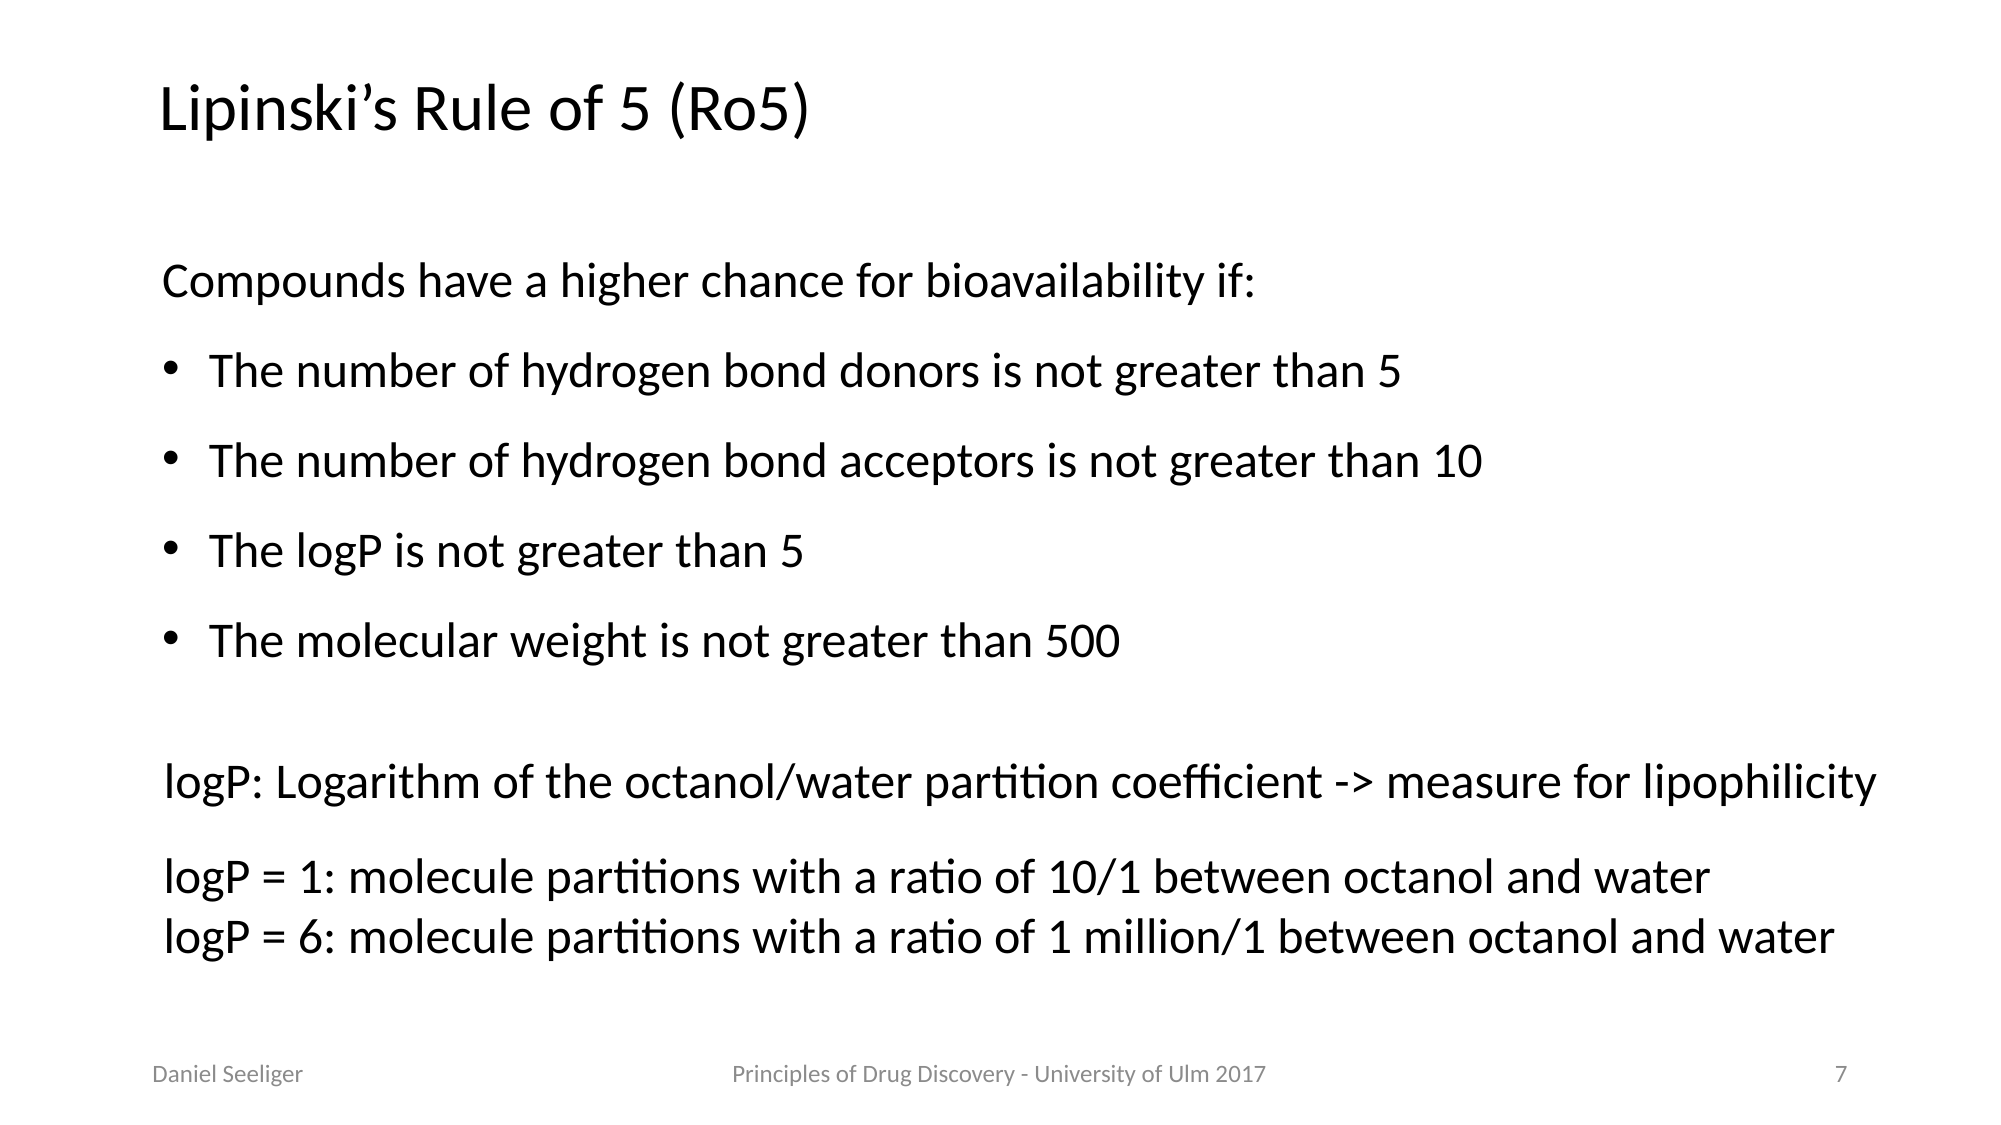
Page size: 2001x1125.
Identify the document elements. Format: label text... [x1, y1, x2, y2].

text_box logP = 1: molecule partitions with a ratio of 10/1 between octanol and water logP = 6: molecule partitions with a ratio of 1 million/1 between octanol and water [148, 835, 1852, 971]
slide_number 7 [1412, 1042, 1863, 1103]
text_box logP: Logarithm of the octanol/water partition coefficient -> measure for lipophilicity [149, 741, 1894, 817]
text_box Compounds have a higher chance for bioavailability if: The number of hydrogen bond donors is not greater than 5 The number of hydrogen bond acceptors is not greater than 10 The logP is not greater than 5 The molecular weight is not greater than 500 [147, 209, 1498, 675]
text_box Lipinski’s Rule of 5 (Ro5) [144, 56, 827, 152]
footer Principles of Drug Discovery - University of Ulm 2017 [662, 1042, 1338, 1103]
slide_number Daniel Seeliger [137, 1042, 588, 1103]
